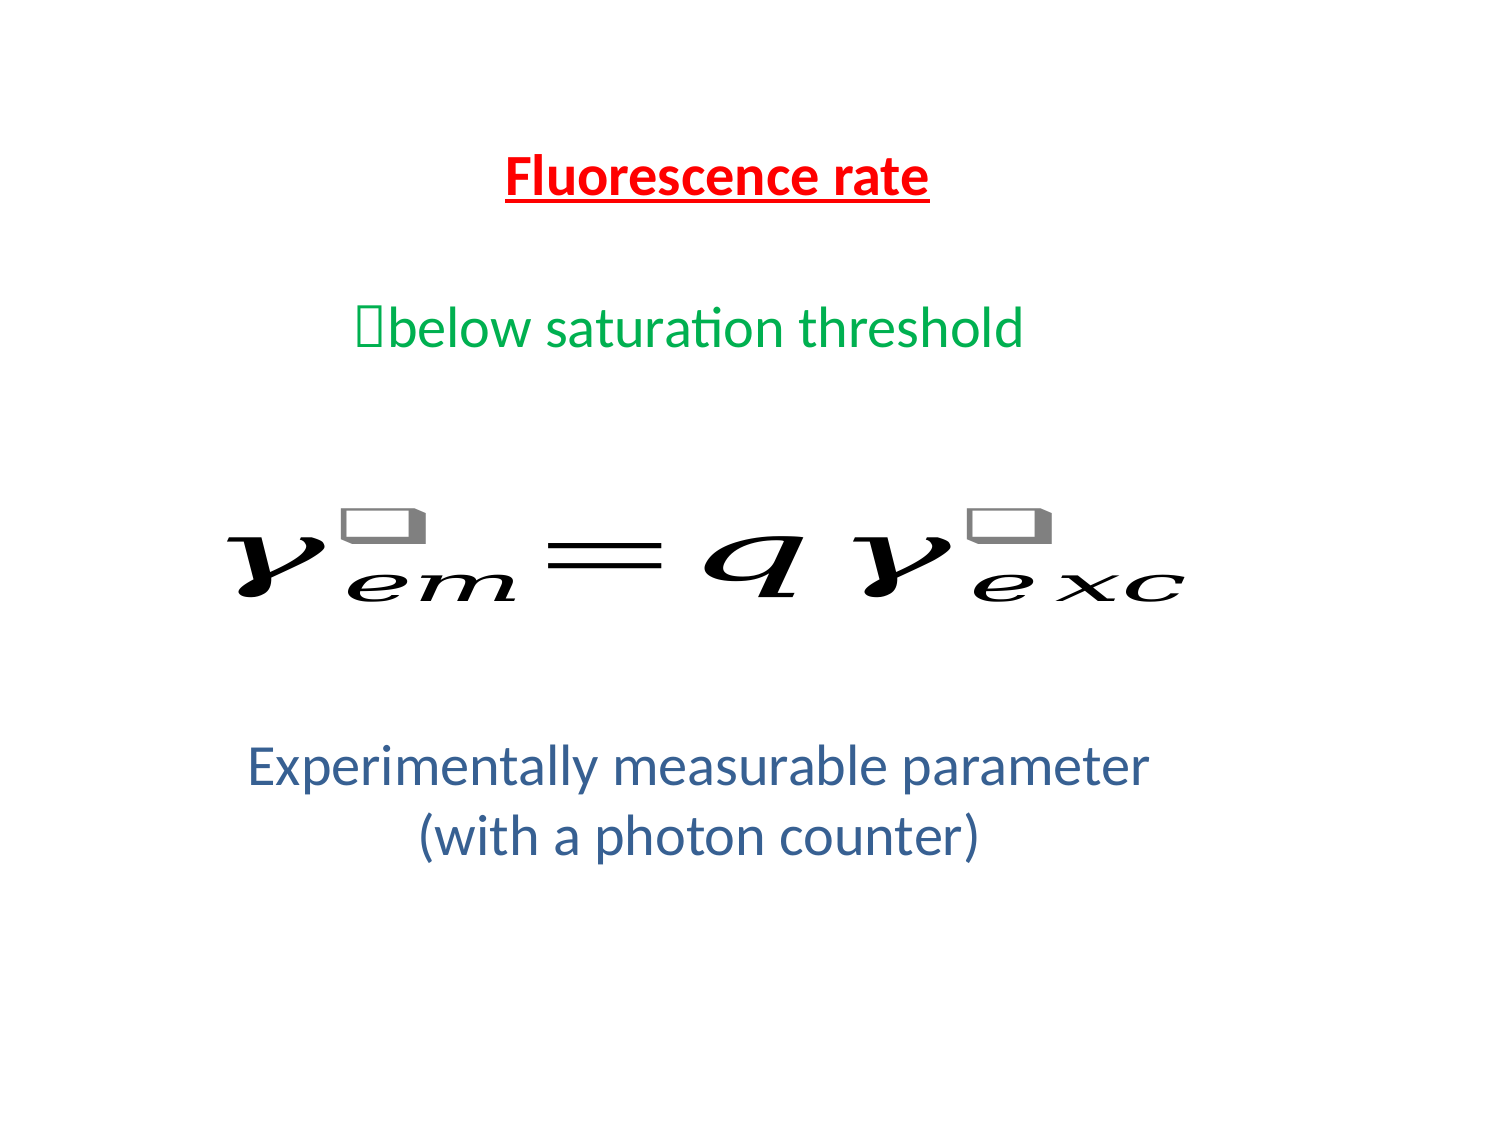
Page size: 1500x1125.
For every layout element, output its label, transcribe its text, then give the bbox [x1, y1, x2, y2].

text_box Experimentally measurable parameter (with a photon counter) [178, 719, 1220, 875]
text_box below saturation threshold [6, 281, 1371, 367]
text_box Fluorescence rate [490, 129, 1039, 215]
